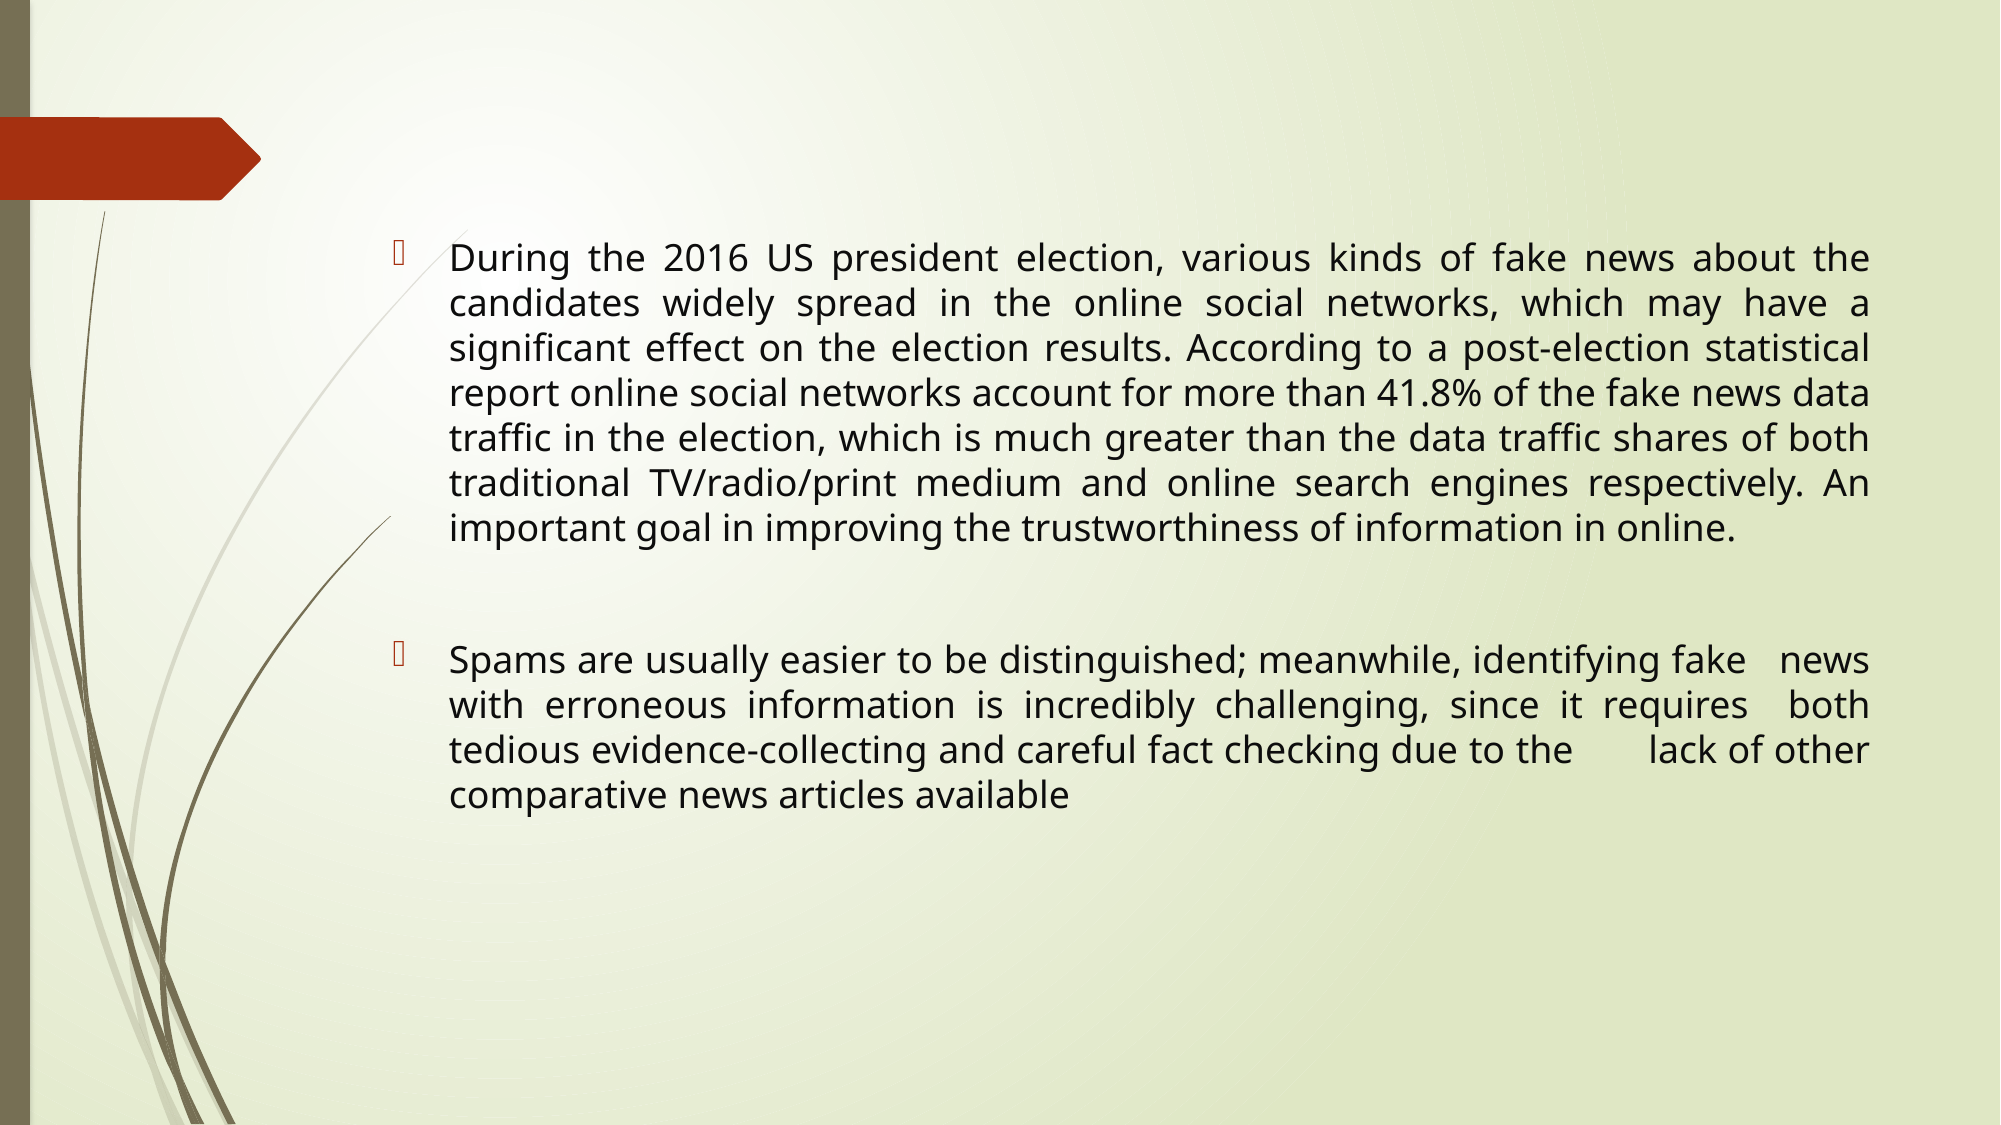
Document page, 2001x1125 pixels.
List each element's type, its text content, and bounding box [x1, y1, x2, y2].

list During the 2016 US president election, various kinds of fake news about the candidates widely spread in the online social networks, which may have a significant effect on the election results. According to a post-election statistical report online social networks account for more than 41.8% of the fake news data traffic in the election, which is much greater than the data traffic shares of both traditional TV/radio/print medium and online search engines respectively. An important goal in improving the trustworthiness of information in online. Spams are usually easier to be distinguished; meanwhile, identifying fake news with erroneous information is incredibly challenging, since it requires both tedious evidence-collecting and careful fact checking due to the lack of other comparative news articles available [377, 226, 1888, 970]
